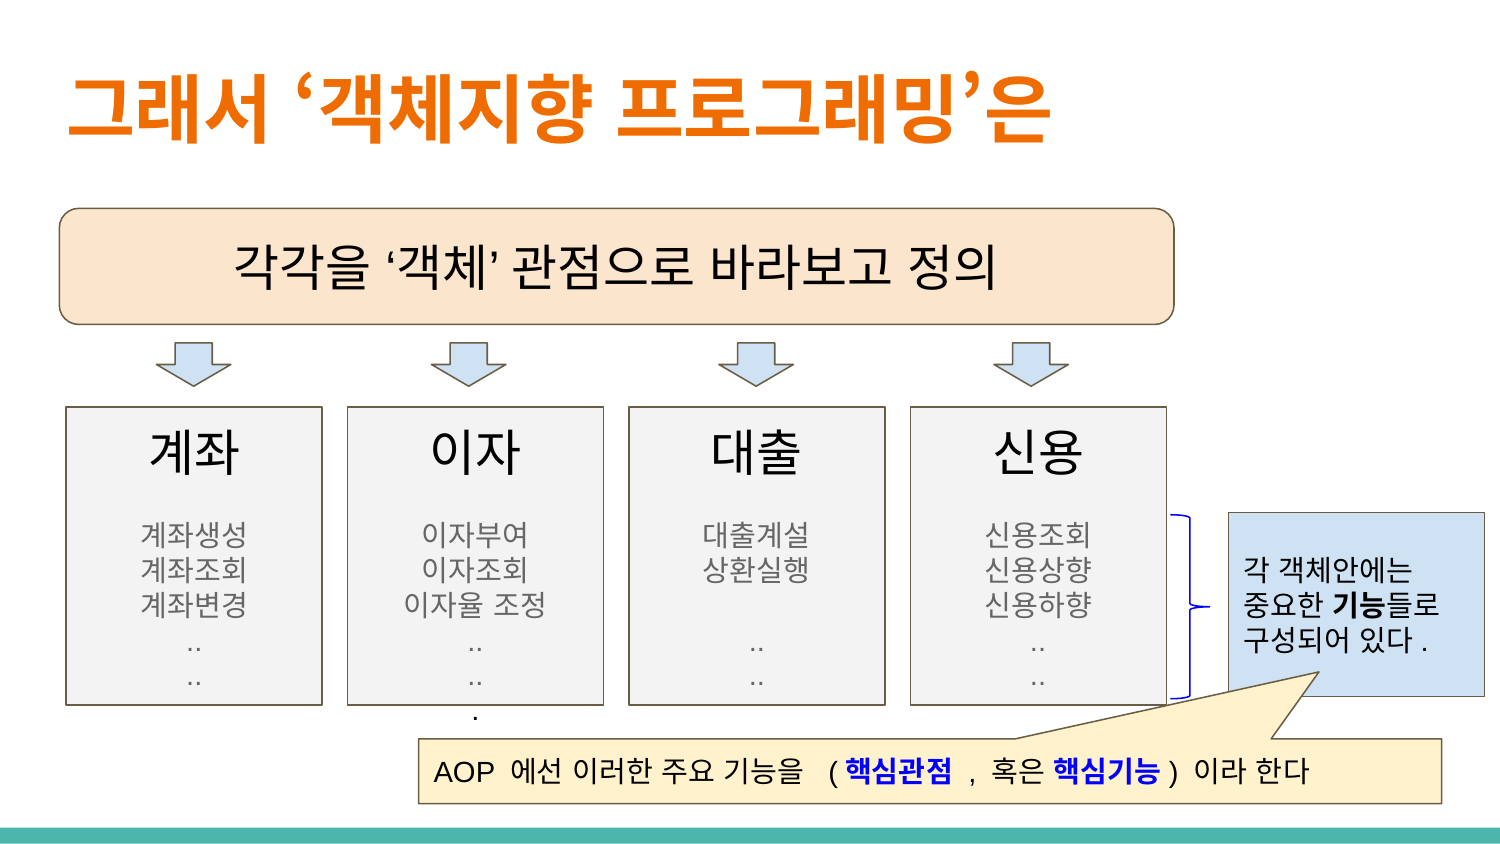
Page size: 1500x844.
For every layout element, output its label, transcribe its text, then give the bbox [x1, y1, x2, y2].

text_box [1170, 514, 1210, 699]
text_box 각각을 ‘객체’ 관점으로 바라보고 정의 [59, 208, 1175, 325]
text_box 계좌 계좌생성 계좌조회 계좌변경 .. .. [66, 406, 323, 705]
text_box [993, 342, 1069, 387]
text_box [431, 342, 506, 387]
text_box 이자 이자부여 이자조회 이자율 조정 .. .. . [347, 406, 604, 705]
text_box 각 객체안에는 중요한 기능들로 구성되어 있다. [1228, 512, 1485, 697]
text_box AOP 에선 이러한 주요 기능을 (핵심관점 , 혹은 핵심기능) 이라 한다 [418, 671, 1442, 804]
text_box 대출 대출계설 상환실행 .. .. [628, 406, 885, 705]
text_box 신용 신용조회 신용상향 신용하향 .. .. [910, 406, 1167, 705]
text_box [718, 342, 794, 387]
text_box [156, 342, 231, 387]
title 그래서 ‘객체지향 프로그래밍’은 [51, 48, 1449, 164]
